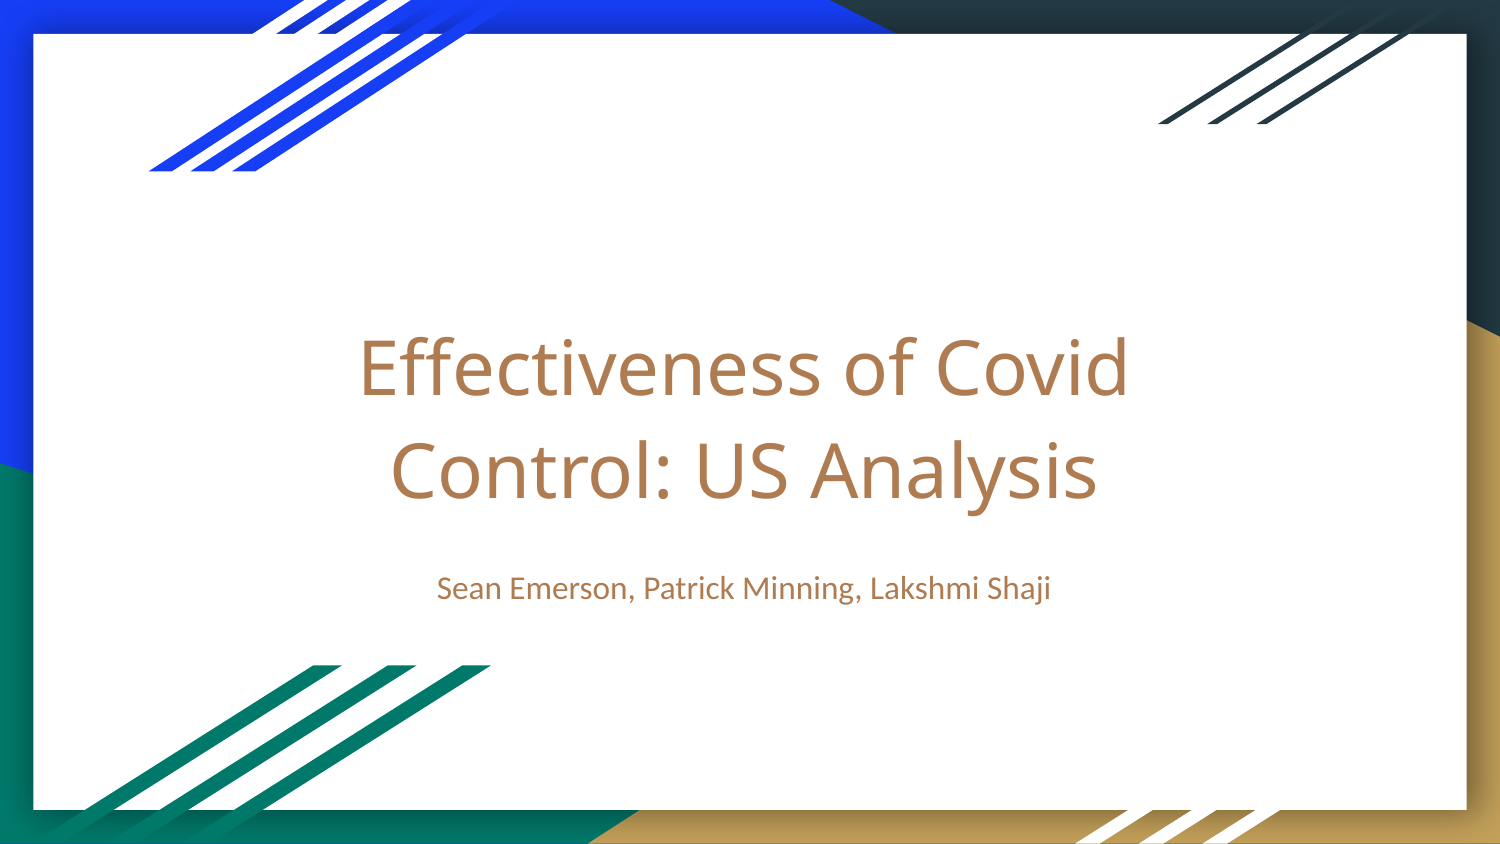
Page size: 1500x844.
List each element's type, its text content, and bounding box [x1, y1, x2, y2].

subtitle Sean Emerson, Patrick Minning, Lakshmi Shaji [304, 559, 1185, 646]
title Effectiveness of Covid Control: US Analysis [304, 298, 1185, 537]
